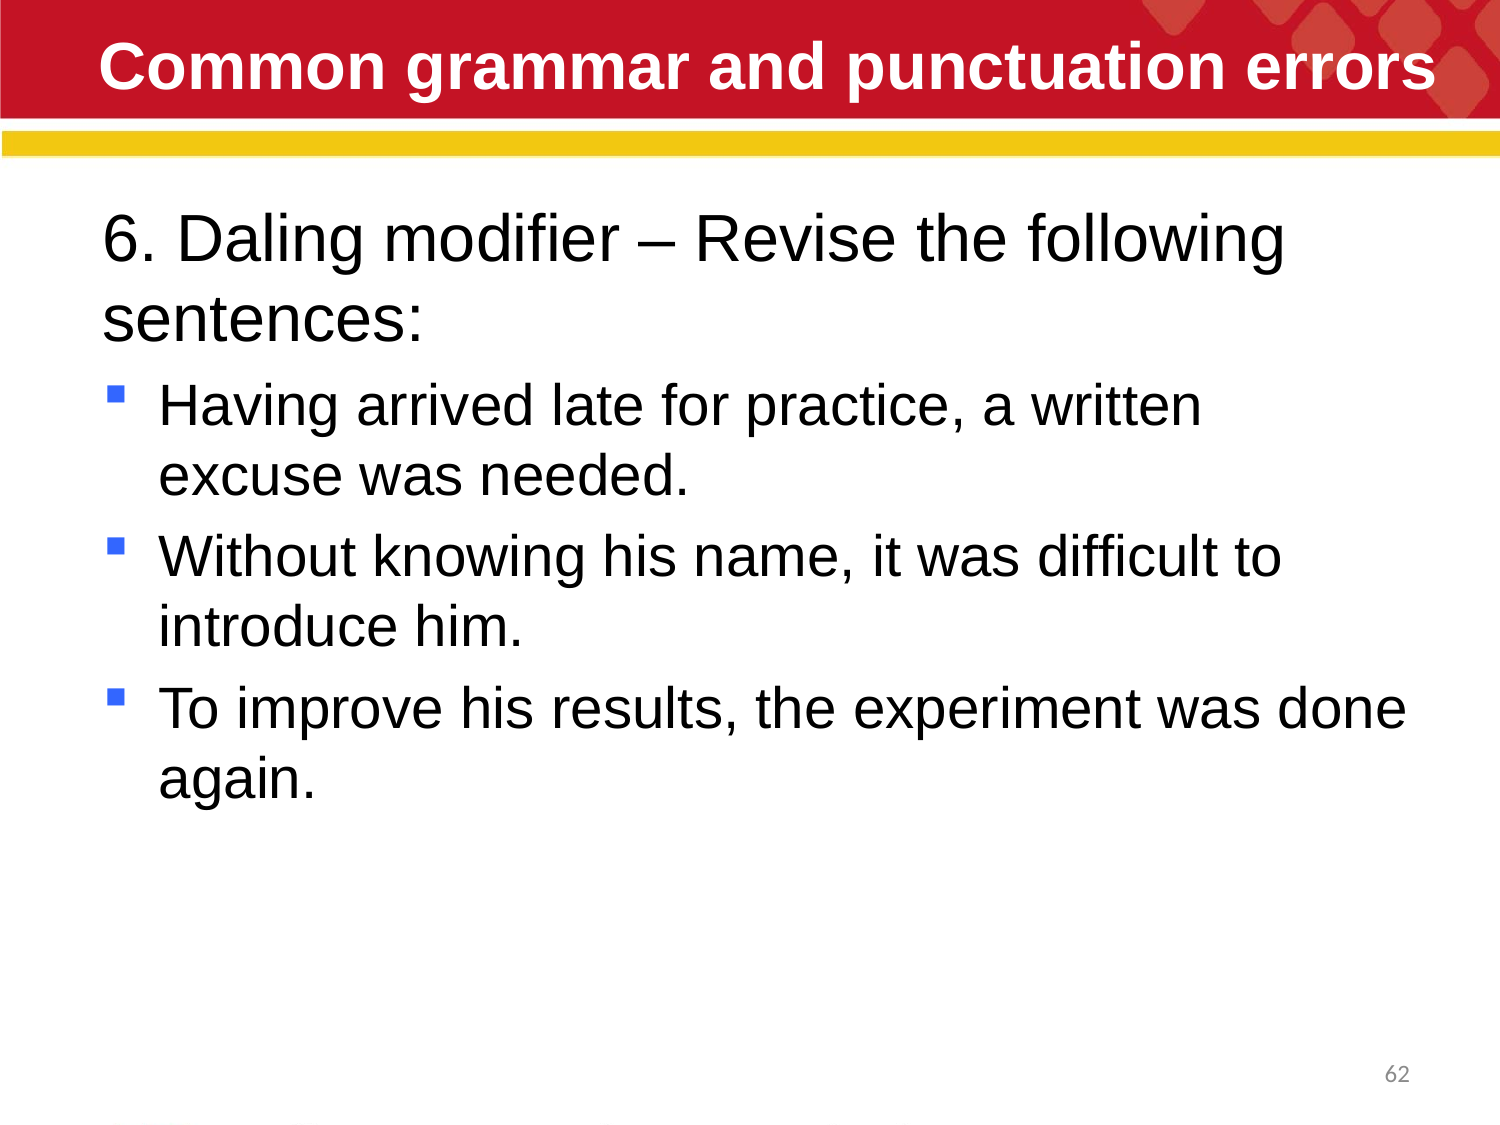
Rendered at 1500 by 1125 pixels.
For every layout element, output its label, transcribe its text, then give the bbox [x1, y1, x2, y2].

picture [0, 0, 1500, 1125]
title Common grammar and punctuation errors [75, 12, 1463, 113]
slide_number 62 [1074, 1042, 1425, 1103]
list 6. Daling modifier – Revise the following sentences: Having arrived late for practice, a written excuse was needed. Without knowing his name, it was difficult to introduce him. To improve his results, the experiment was done again. [87, 187, 1425, 1005]
